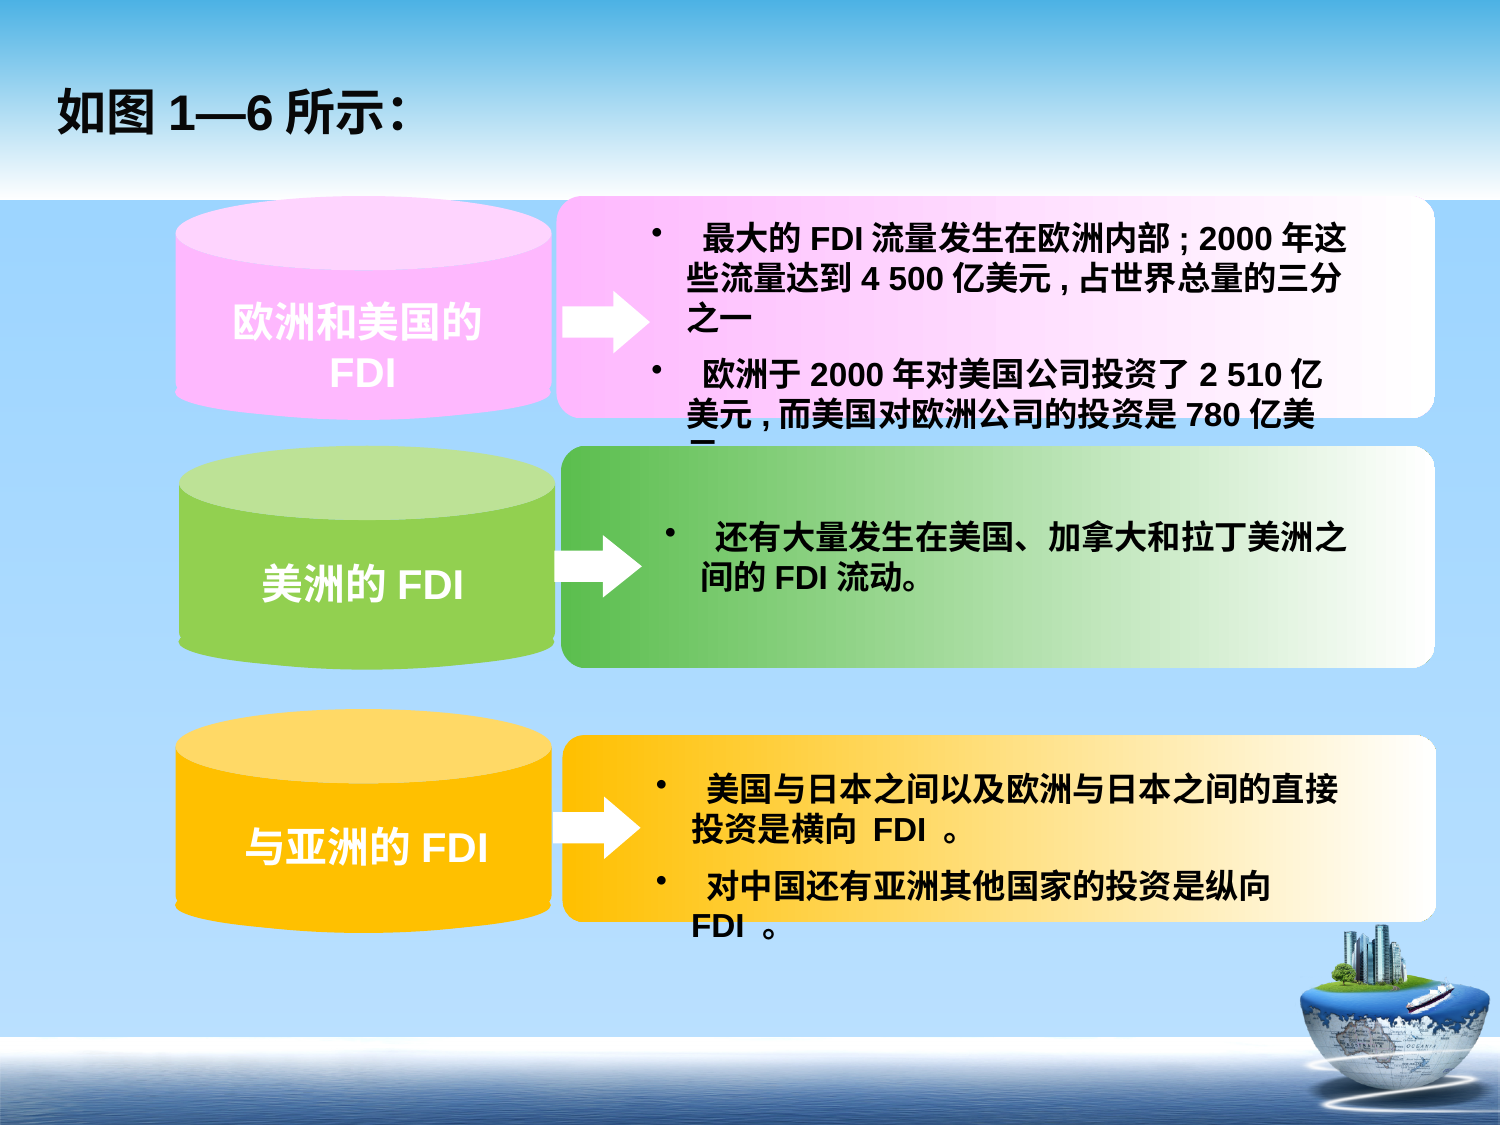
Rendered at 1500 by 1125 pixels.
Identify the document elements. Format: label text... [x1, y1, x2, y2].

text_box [174, 195, 552, 421]
text_box 美国与日本之间以及欧洲与日本之间的直接投资是横向 FDI 。 对中国还有亚洲其他国家的投资是纵向 FDI 。 [641, 760, 1371, 952]
text_box [556, 196, 1436, 419]
text_box 还有大量发生在美国、加拿大和拉丁美洲之间的FDI流动。 [649, 509, 1368, 604]
text_box [560, 445, 1436, 669]
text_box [174, 708, 552, 934]
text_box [178, 445, 556, 670]
title 如图1—6所示： [40, 66, 1392, 155]
text_box 最大的FDI流量发生在欧洲内部; 2000年这些流量达到4 500亿美元,占世界总量的三分之一 欧洲于2000年对美国公司投资了2 510亿美元,而美国对欧洲公司的投资是780亿美元。 [636, 209, 1371, 445]
text_box [555, 796, 641, 860]
picture [0, 923, 1500, 1125]
text_box [559, 535, 642, 598]
text_box [562, 290, 650, 354]
text_box [562, 735, 1437, 923]
